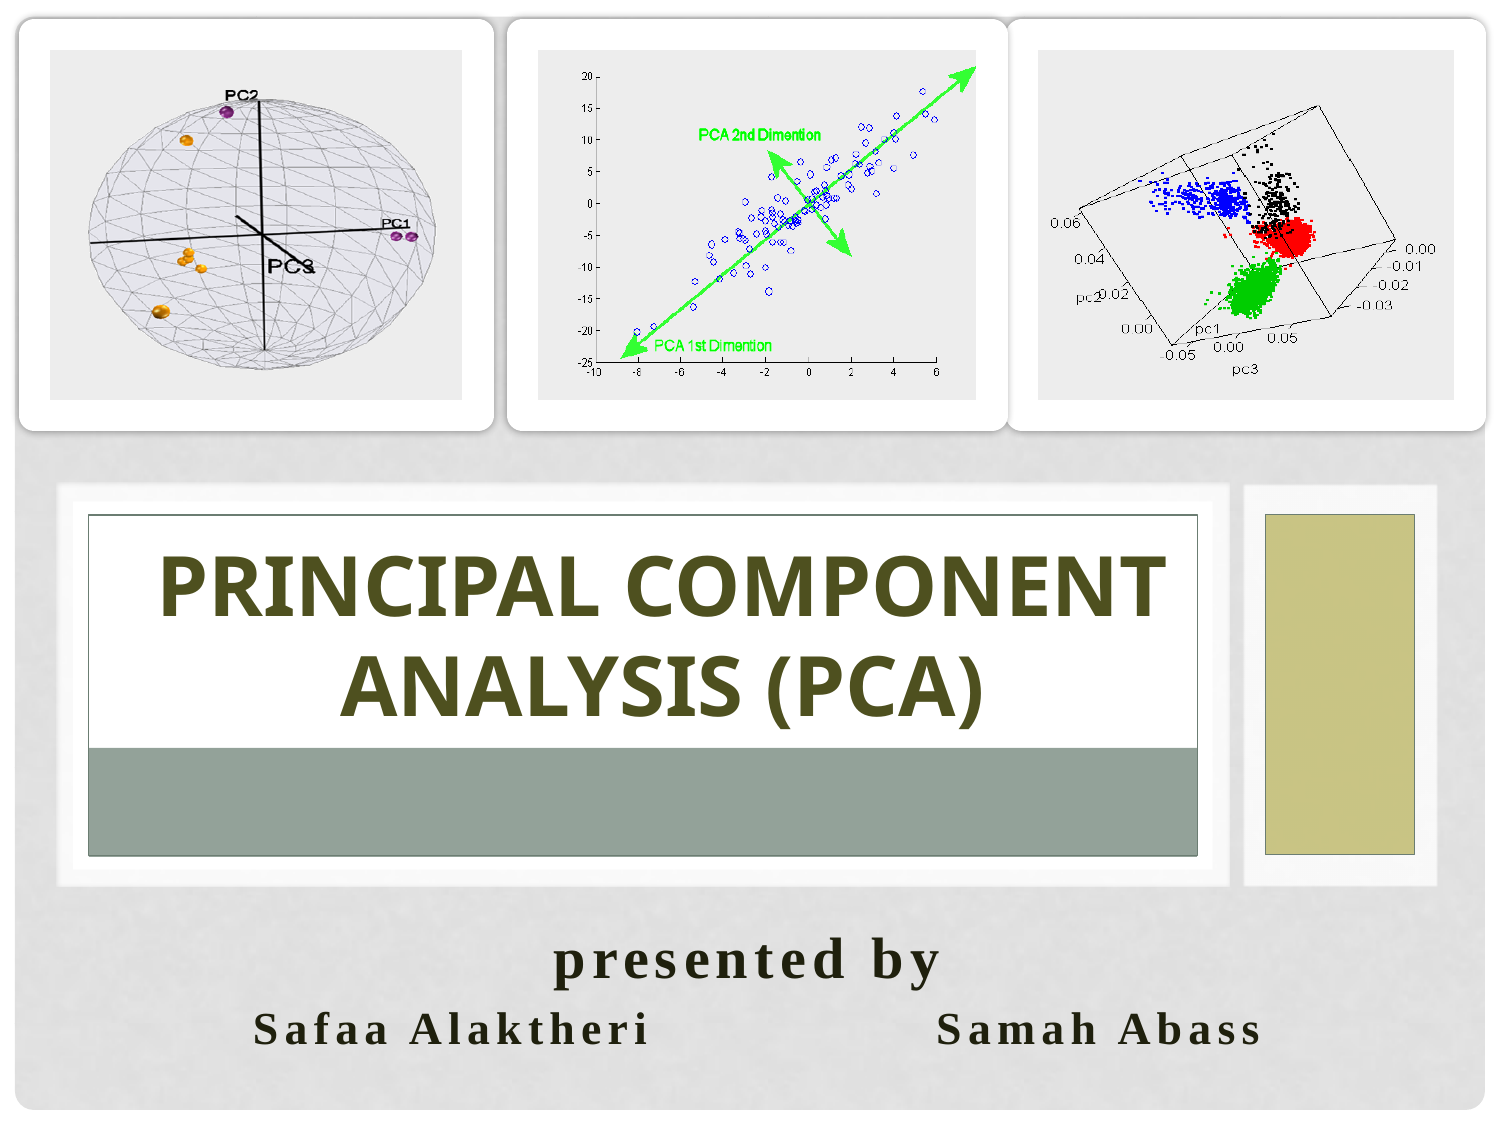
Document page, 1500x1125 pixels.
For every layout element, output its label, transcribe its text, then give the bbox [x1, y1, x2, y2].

title Principal Component Analysis (PCA) [24, 600, 1300, 842]
picture [49, 49, 463, 401]
picture [1037, 49, 1455, 401]
picture [537, 49, 977, 401]
subtitle presented by Safaa Alaktheri Samah Abass [63, 912, 1451, 1038]
